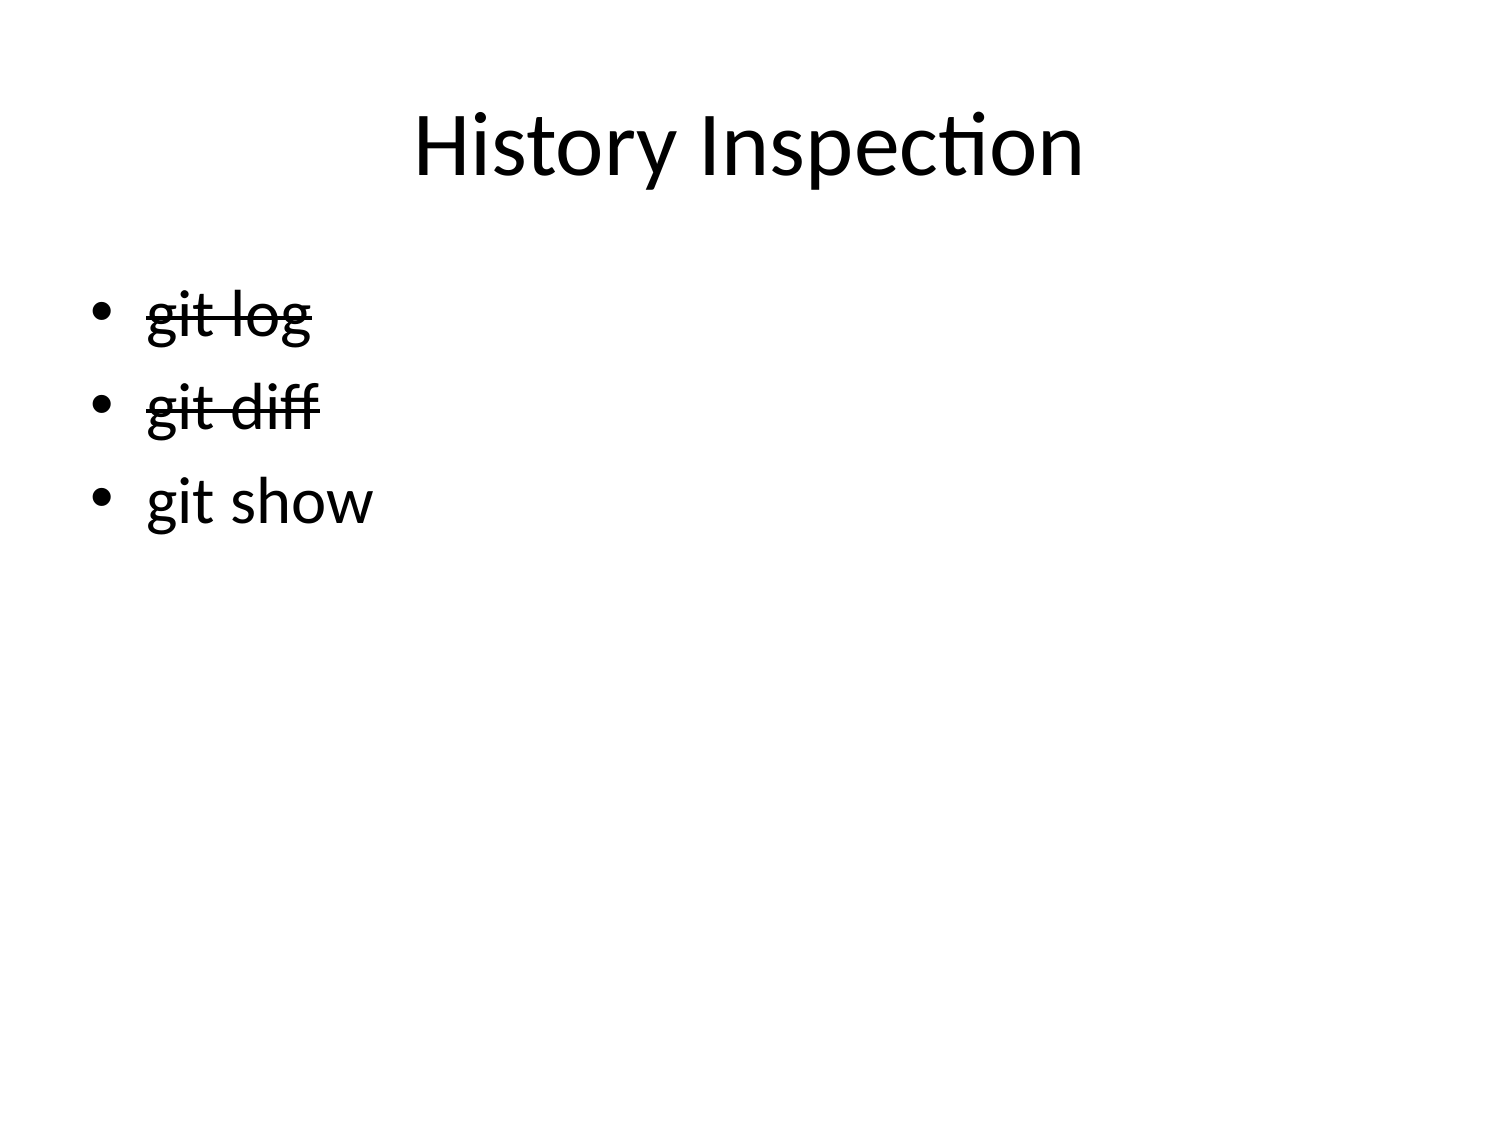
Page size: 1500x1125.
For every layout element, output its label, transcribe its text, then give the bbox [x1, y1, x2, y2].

title History Inspection [75, 45, 1425, 233]
list git log git diff git show [75, 262, 1425, 1005]
